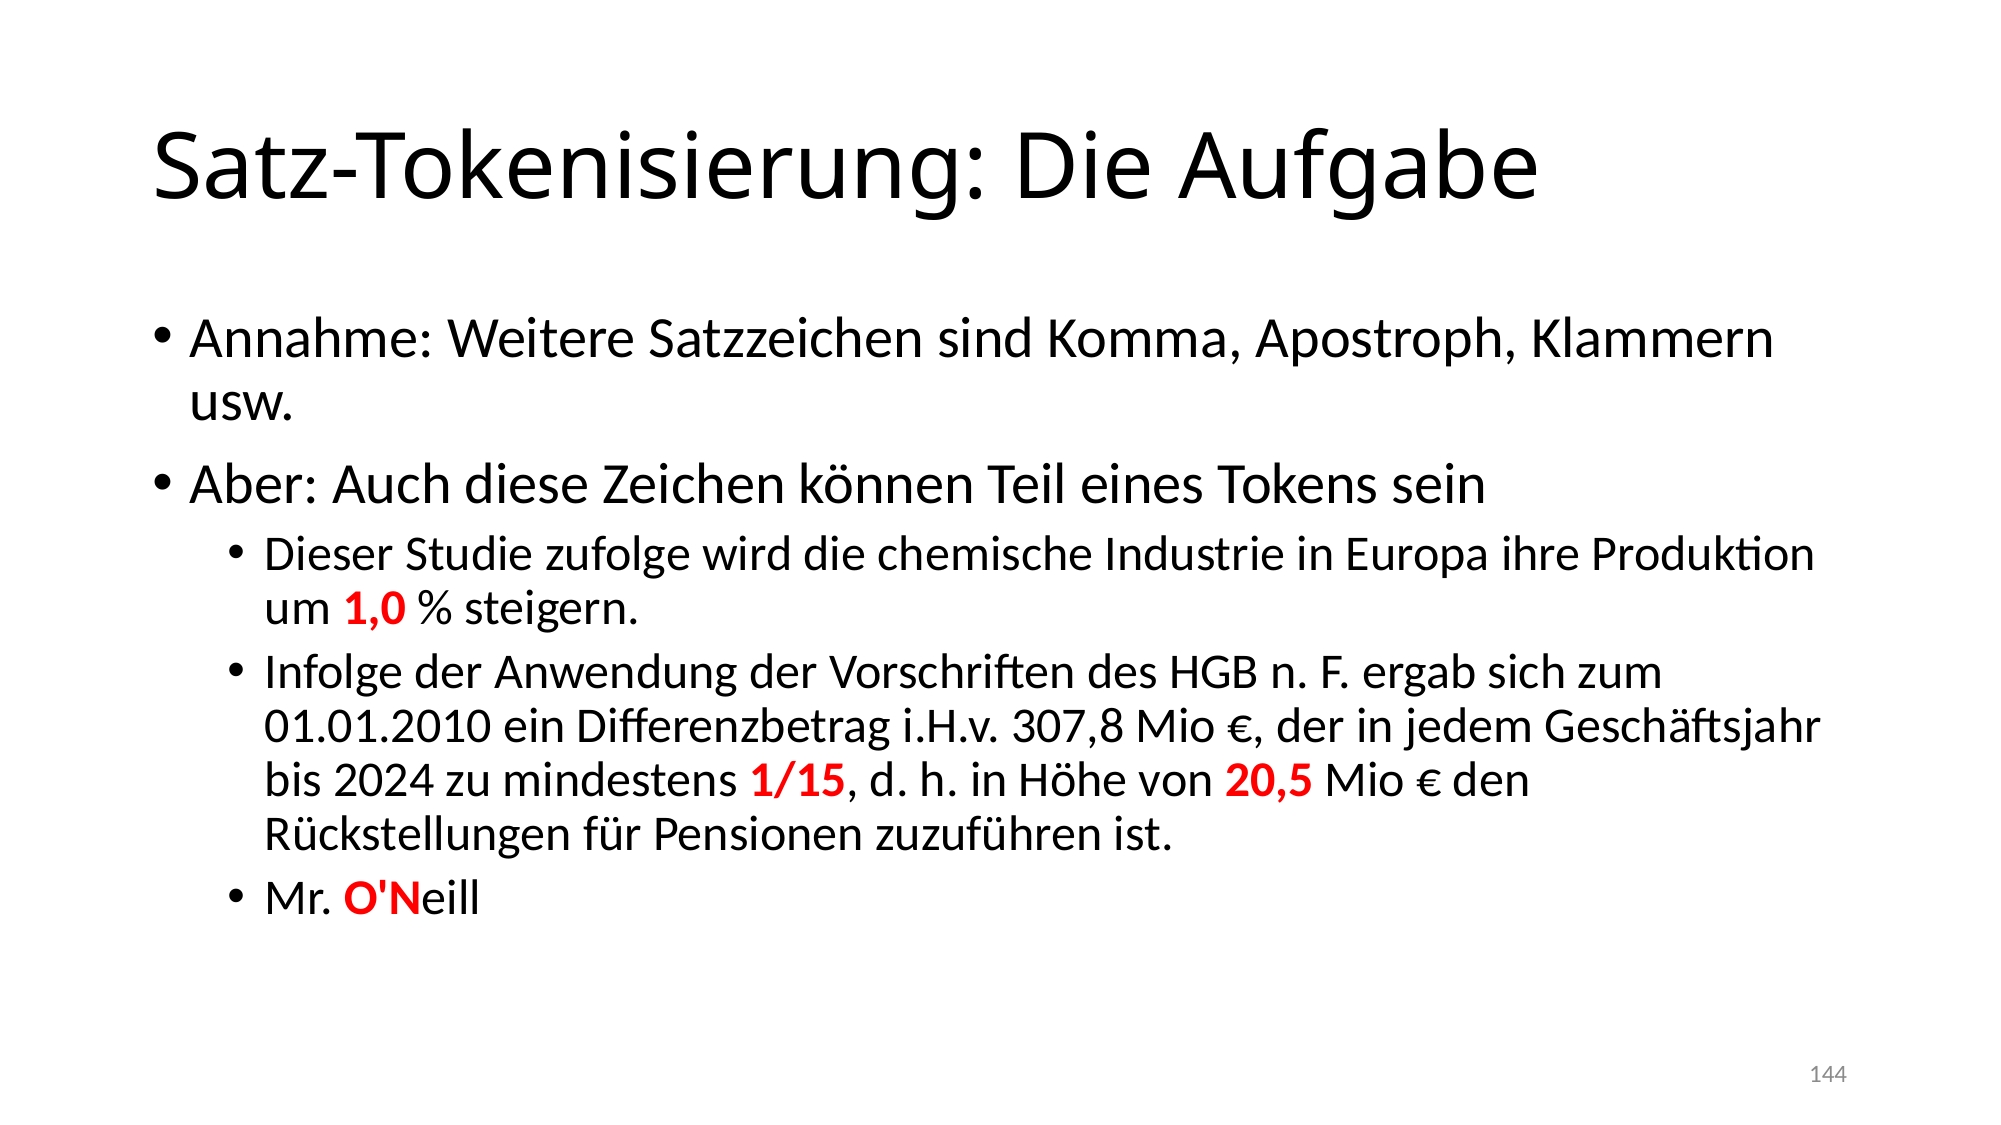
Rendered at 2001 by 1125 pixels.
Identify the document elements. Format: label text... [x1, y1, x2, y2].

slide_number 144 [1412, 1042, 1863, 1103]
title Satz-Tokenisierung: Die Aufgabe [137, 59, 1863, 278]
list Annahme: Weitere Satzzeichen sind Komma, Apostroph, Klammern usw. Aber: Auch diese Zeichen können Teil eines Tokens sein Dieser Studie zufolge wird die chemische Industrie in Europa ihre Produktion um 1,0 % steigern. Infolge der Anwendung der Vorschriften des HGB n. F. ergab sich zum 01.01.2010 ein Differenzbetrag i.H.v. 307,8 Mio €, der in jedem Geschäftsjahr bis 2024 zu mindestens 1/15, d. h. in Höhe von 20,5 Mio € den Rückstellungen für Pensionen zuzuführen ist. Mr. O'Neill [137, 299, 1863, 1014]
